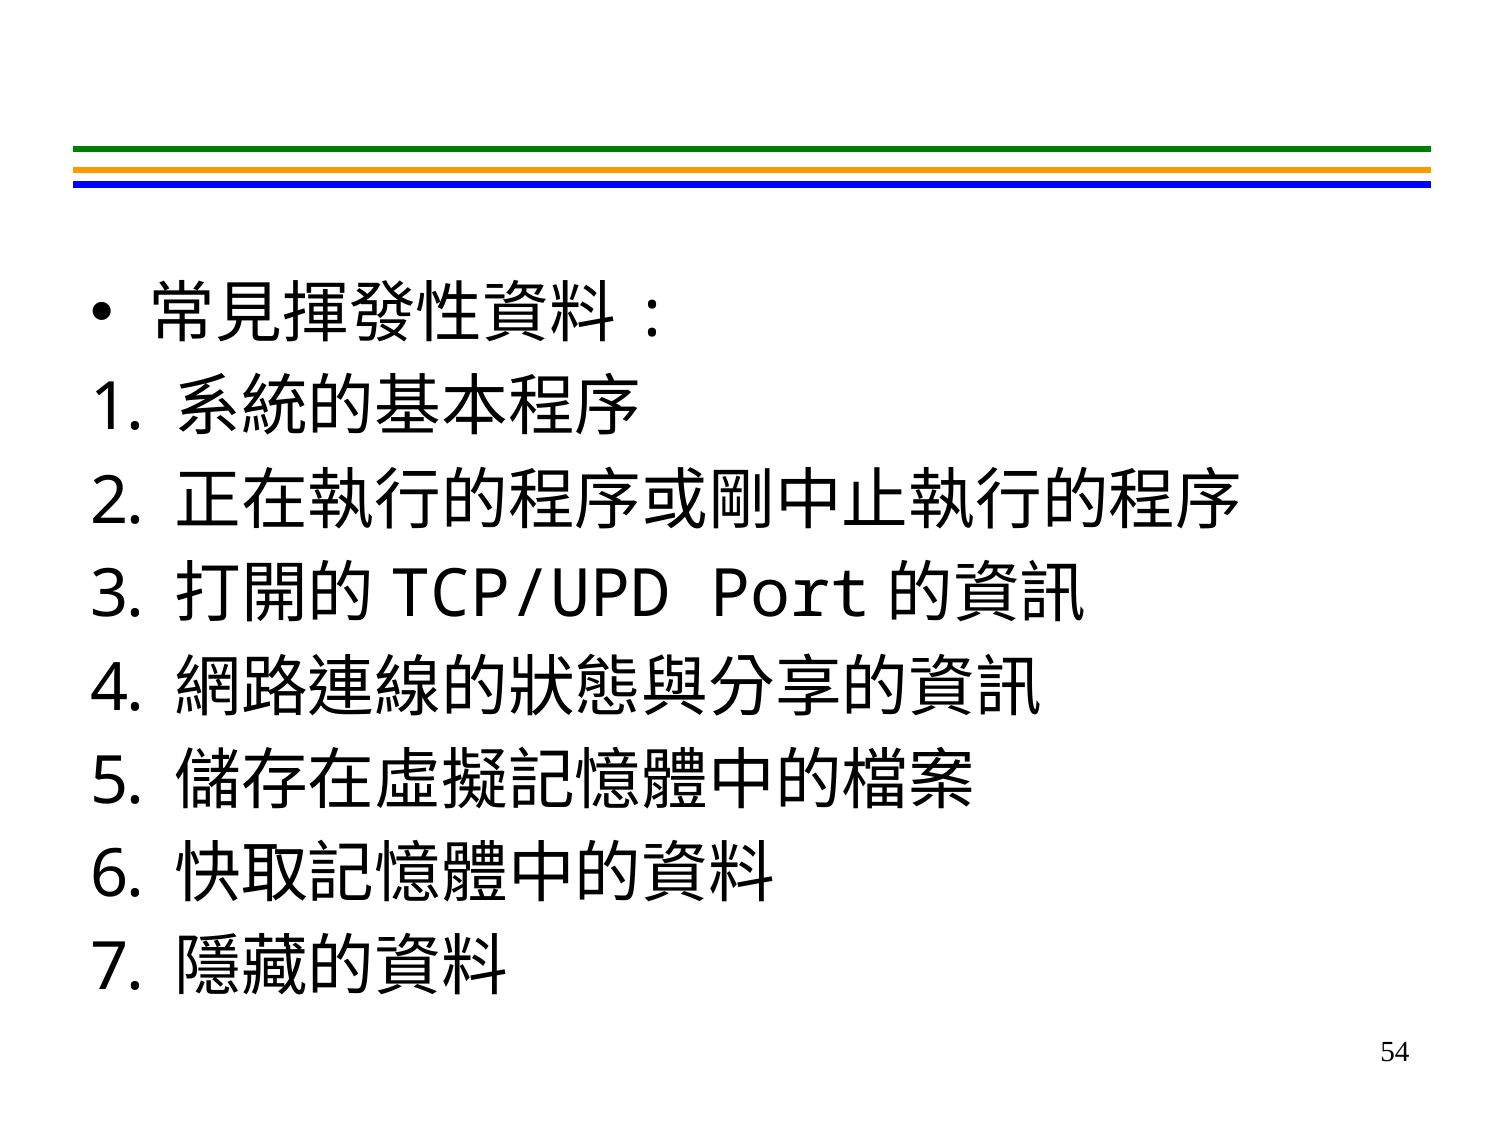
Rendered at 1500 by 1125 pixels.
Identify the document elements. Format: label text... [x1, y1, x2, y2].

slide_number 54 [1074, 1024, 1425, 1103]
list 常見揮發性資料: 系統的基本程序 正在執行的程序或剛中止執行的程序 打開的TCP/UPD Port的資訊 網路連線的狀態與分享的資訊 儲存在虛擬記憶體中的檔案 快取記憶體中的資料 隱藏的資料 [75, 262, 1425, 1005]
